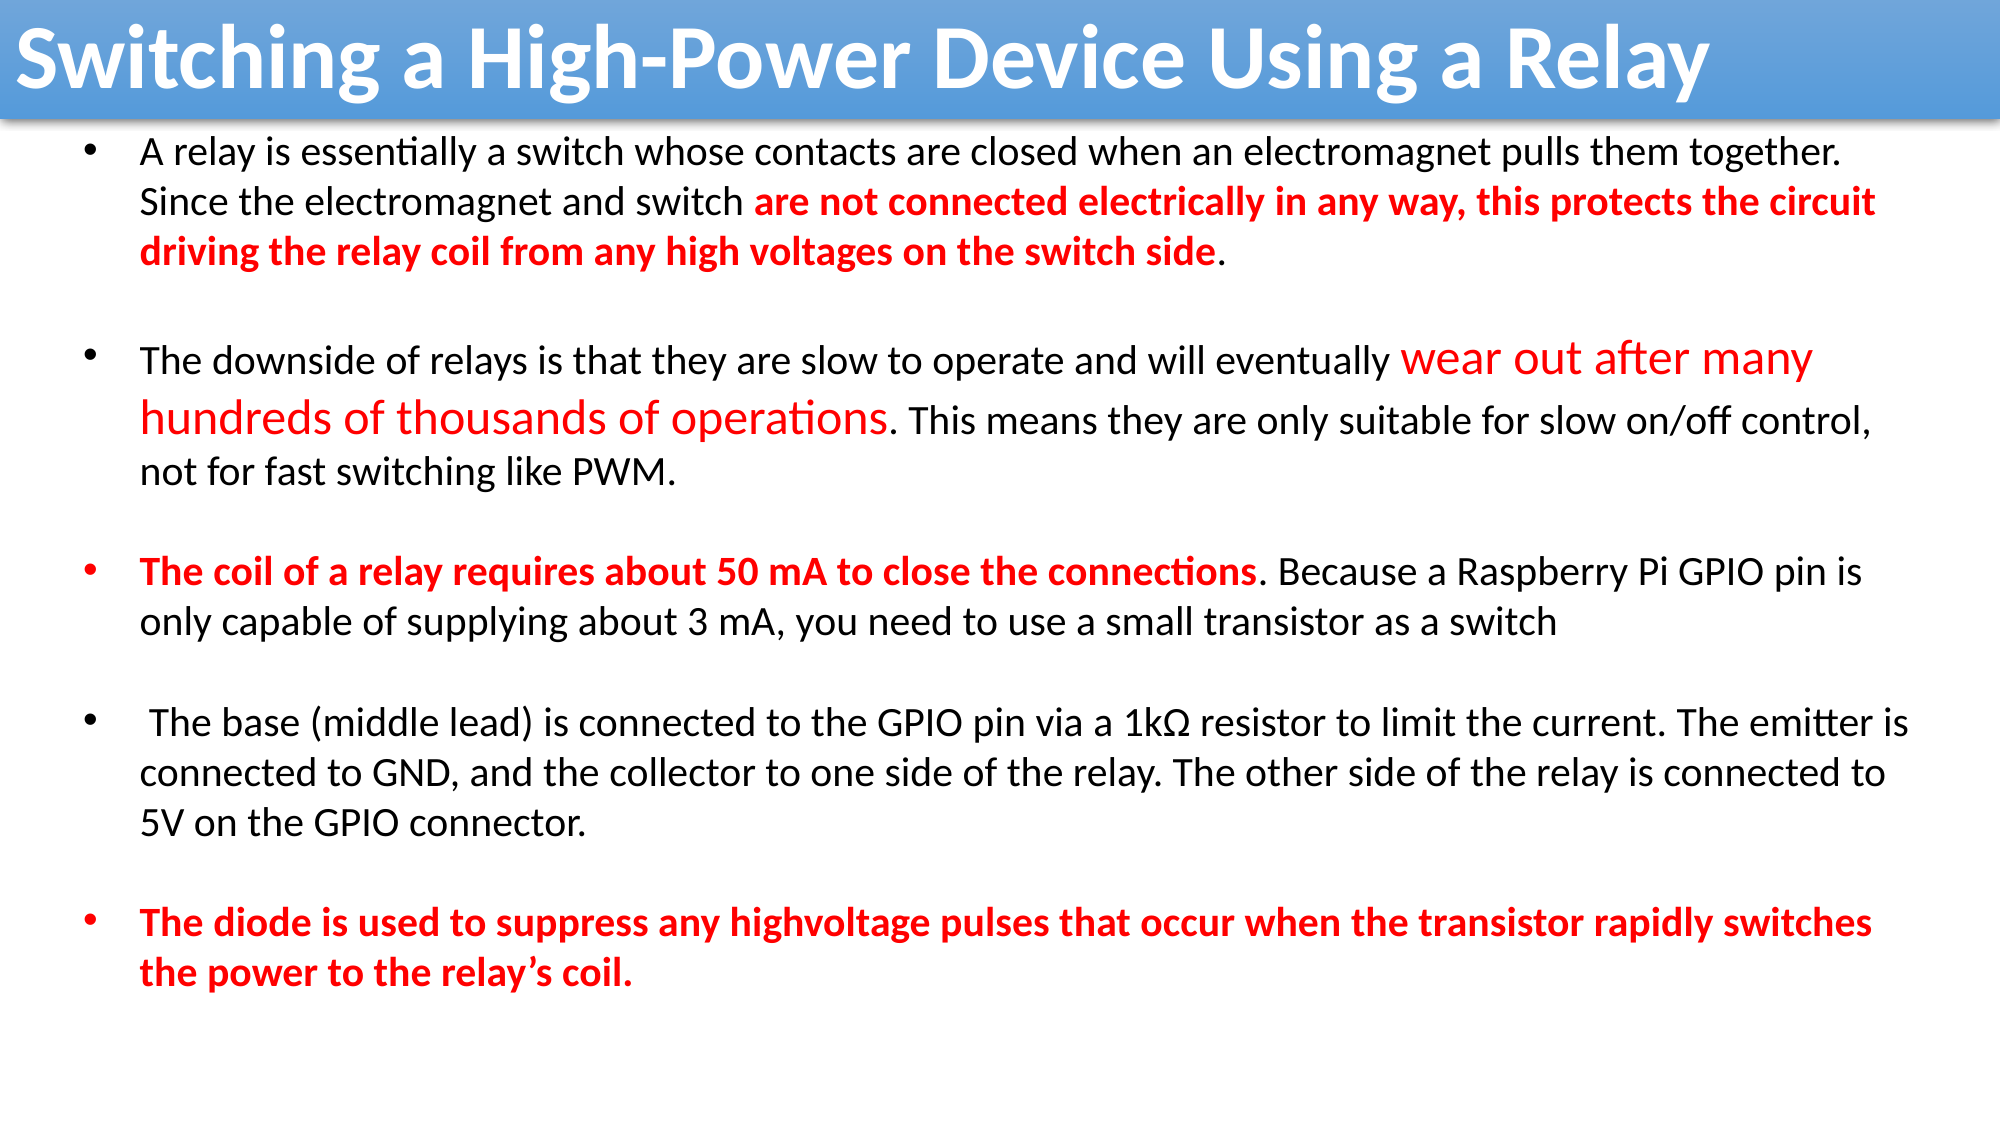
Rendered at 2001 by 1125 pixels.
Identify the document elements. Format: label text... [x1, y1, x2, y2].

text_box Switching a High-Power Device Using a Relay [1614, 0, 2000, 119]
text_box Switching a High-Power Device Using a Relay [0, 0, 10, 119]
text_box A relay is essentially a switch whose contacts are closed when an electromagnet pulls them together. Since the electromagnet and switch are not connected electrically in any way, this protects the circuit driving the relay coil from any high voltages on the switch side. The downside of relays is that they are slow to operate and will eventually wear out after many hundreds of thousands of operations. This means they are only suitable for slow on/off control, not for fast switching like PWM. The coil of a relay requires about 50 mA to close the connections. Because a Raspberry Pi GPIO pin is only capable of supplying about 3 mA, you need to use a small transistor as a switch The base (middle lead) is connected to the GPIO pin via a 1kΩ resistor to limit the current. The emitter is connected to GND, and the collector to one side of the relay. The other side of the relay is connected to 5V on the GPIO connector. The diode is used to suppress any highvoltage pulses that occur when the transistor rapidly switches the power to the relay’s coil. [68, 116, 1932, 1052]
text_box [10, 0, 1614, 1019]
